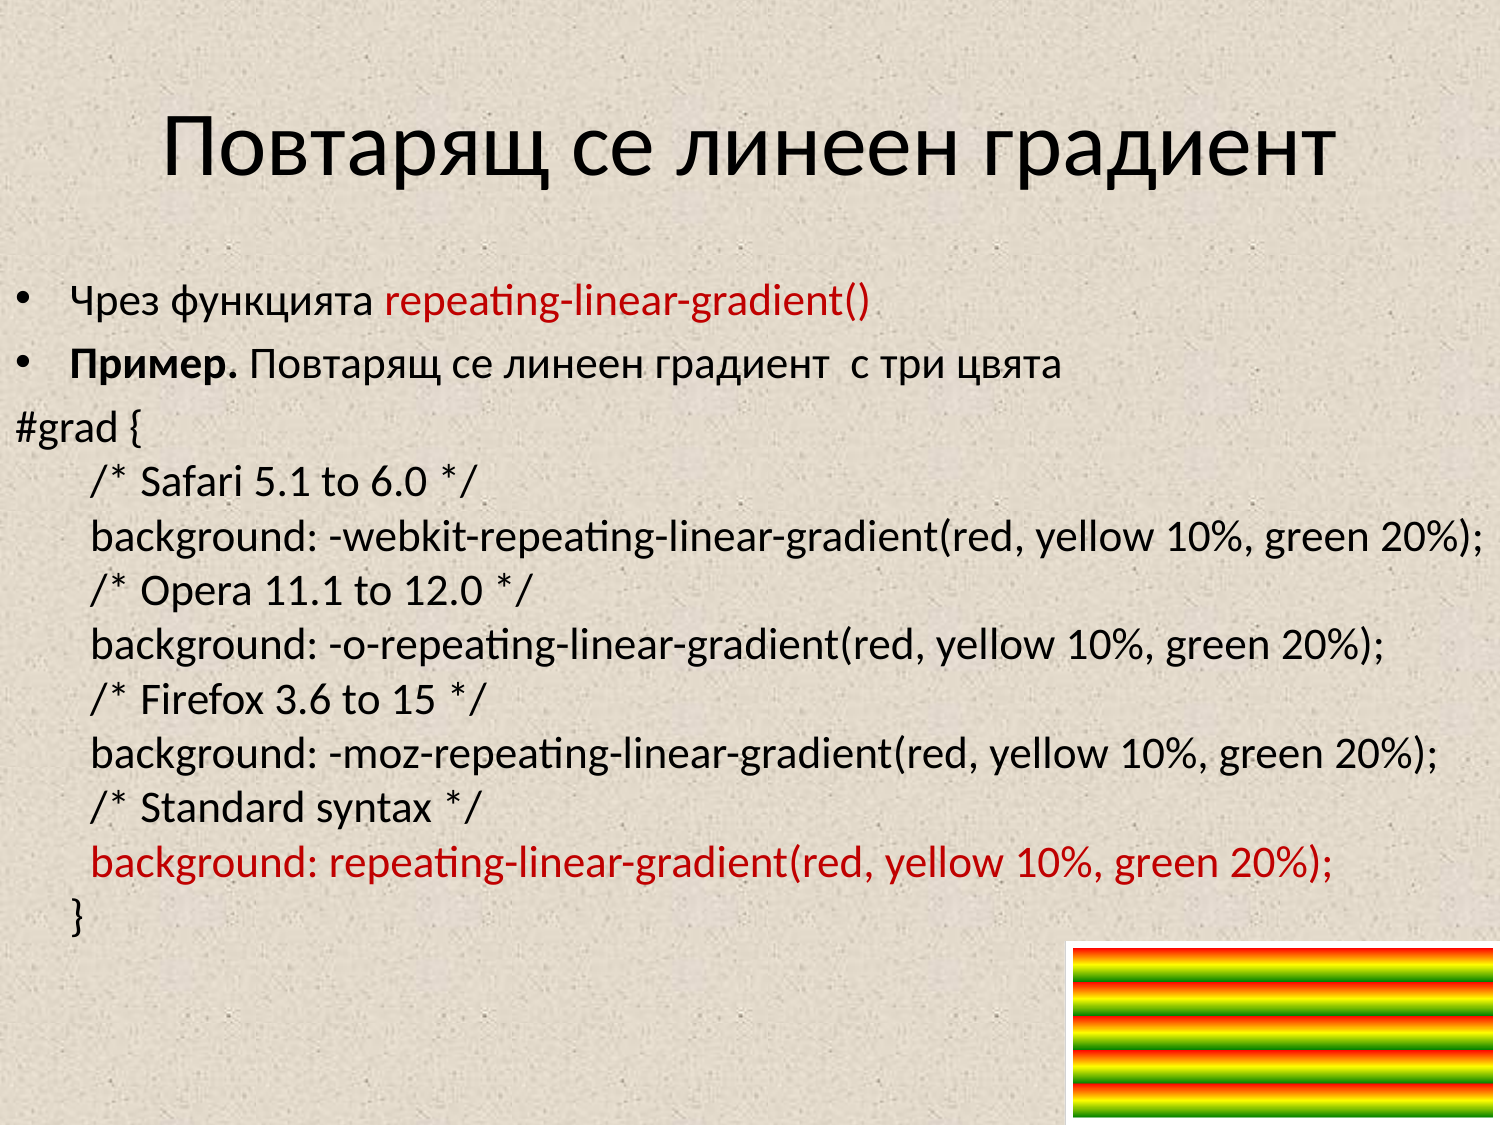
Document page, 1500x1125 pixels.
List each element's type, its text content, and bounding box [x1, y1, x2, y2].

list Чрез функцията repeating-linear-gradient() Пример. Повтарящ се линеен градиент с три цвята #grad { /* Safari 5.1 to 6.0 */ background: -webkit-repeating-linear-gradient(red, yellow 10%, green 20%); /* Opera 11.1 to 12.0 */ background: -o-repeating-linear-gradient(red, yellow 10%, green 20%); /* Firefox 3.6 to 15 */ background: -moz-repeating-linear-gradient(red, yellow 10%, green 20%); /* Standard syntax */ background: repeating-linear-gradient(red, yellow 10%, green 20%); } [0, 262, 1500, 1005]
picture [0, 0, 1500, 262]
picture [0, 941, 1500, 1125]
title Повтарящ се линеен градиент [75, 45, 1425, 233]
